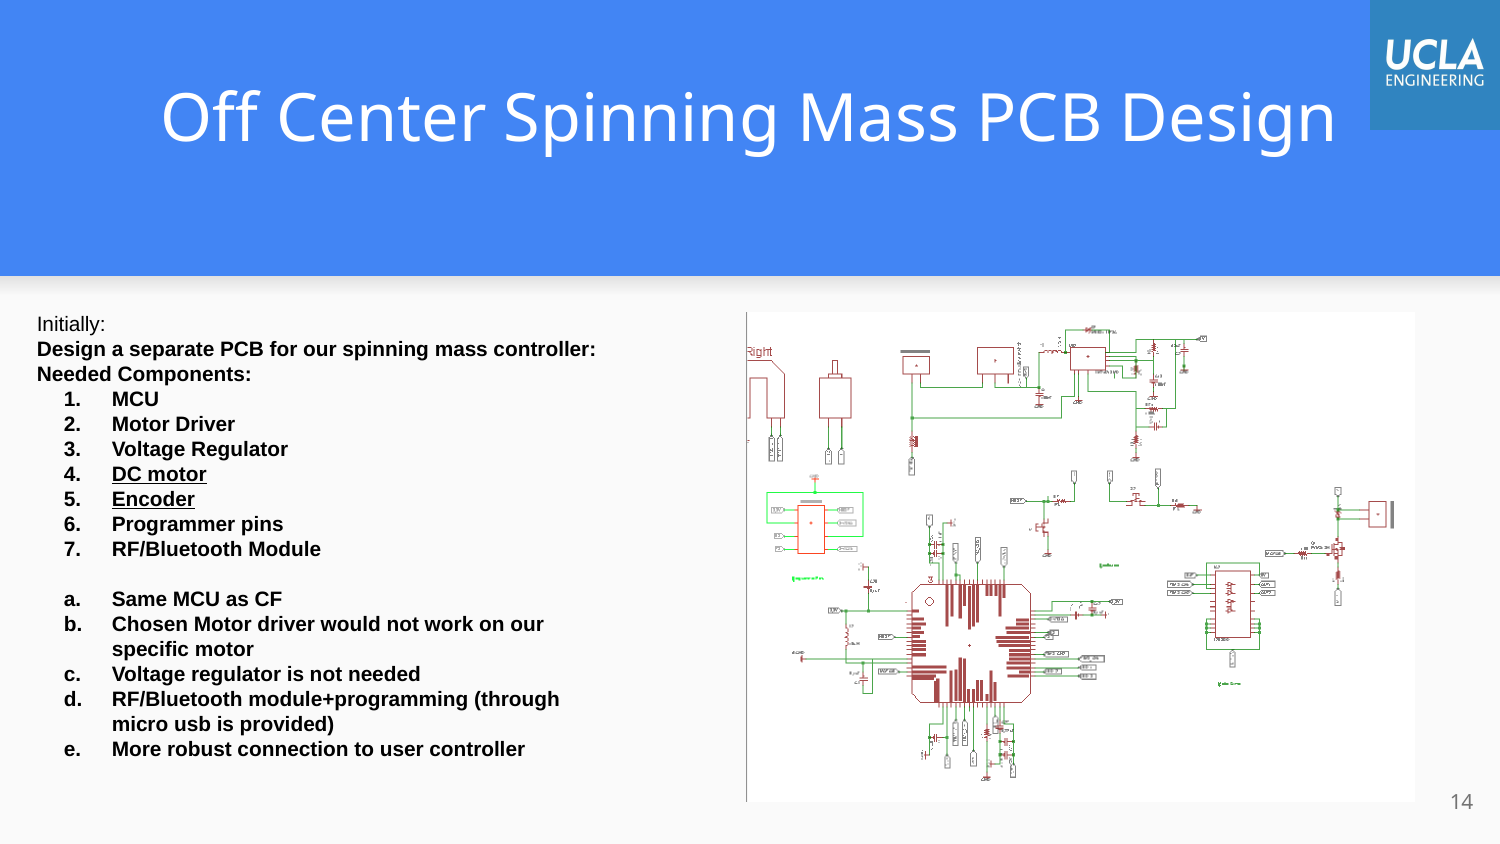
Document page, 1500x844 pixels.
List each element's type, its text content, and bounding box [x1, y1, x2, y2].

title Off Center Spinning Mass PCB Design [75, 43, 1425, 170]
slide_number ‹#› [1398, 770, 1489, 835]
picture [746, 311, 1415, 802]
picture [1369, 0, 1500, 130]
text_box Initially: Design a separate PCB for our spinning mass controller: Needed Components: MCU Motor Driver Voltage Regulator DC motor Encoder Programmer pins RF/Bluetooth Module Same MCU as CF Chosen Motor driver would not work on our specific motor Voltage regulator is not needed RF/Bluetooth module+programming (through micro usb is provided) More robust connection to user controller [21, 295, 620, 393]
